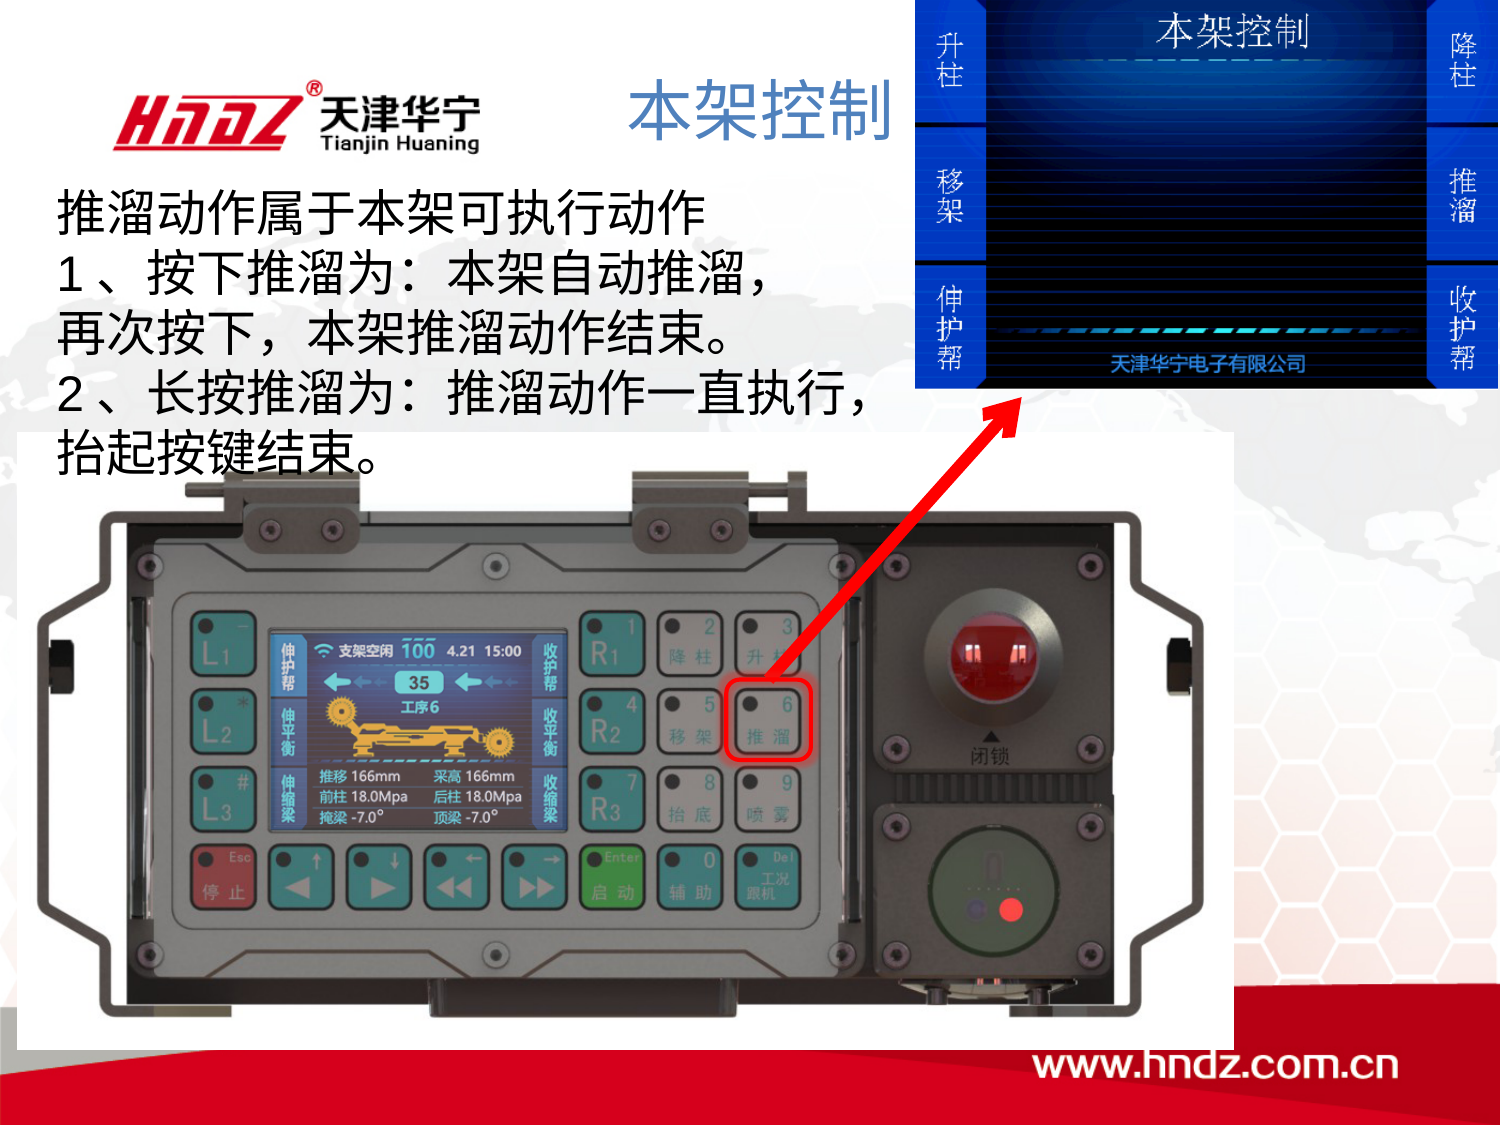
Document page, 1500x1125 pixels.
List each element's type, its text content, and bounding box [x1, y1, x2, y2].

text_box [768, 396, 1022, 680]
picture [0, 0, 1500, 1125]
text_box 本架控制 [612, 61, 910, 156]
text_box 推溜动作属于本架可执行动作 1、按下推溜为：本架自动推溜， 再次按下，本架推溜动作结束。 2、长按推溜为：推溜动作一直执行， 抬起按键结束。 [41, 173, 911, 430]
